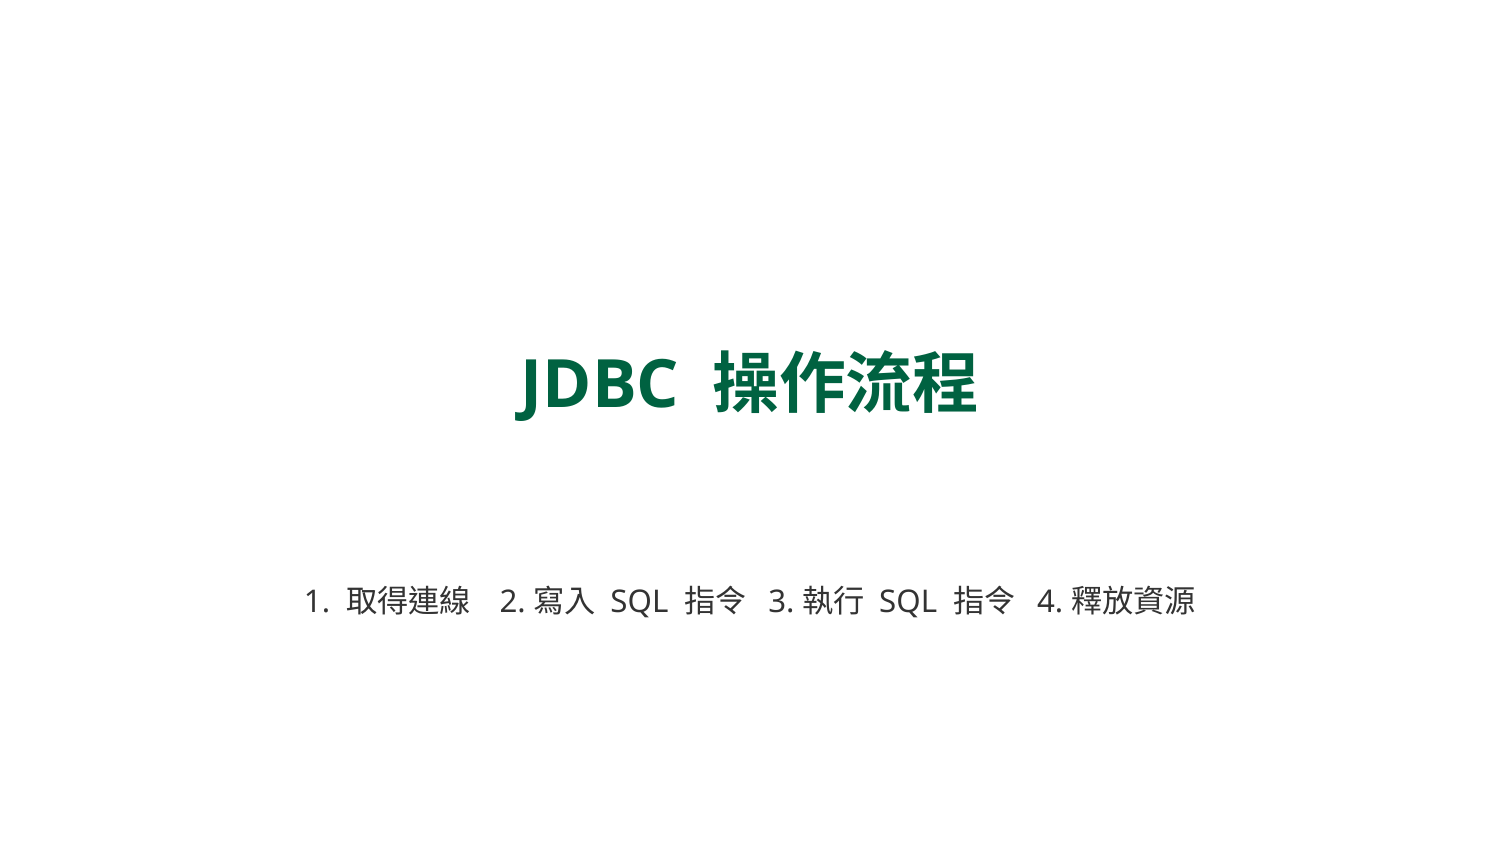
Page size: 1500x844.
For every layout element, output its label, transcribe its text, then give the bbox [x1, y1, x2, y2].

text_box JDBC 操作流程 [60, 340, 1440, 422]
text_box 1. 取得連線 2.寫入 SQL 指令 3.執行 SQL 指令 4.釋放資源 [222, 559, 1278, 619]
